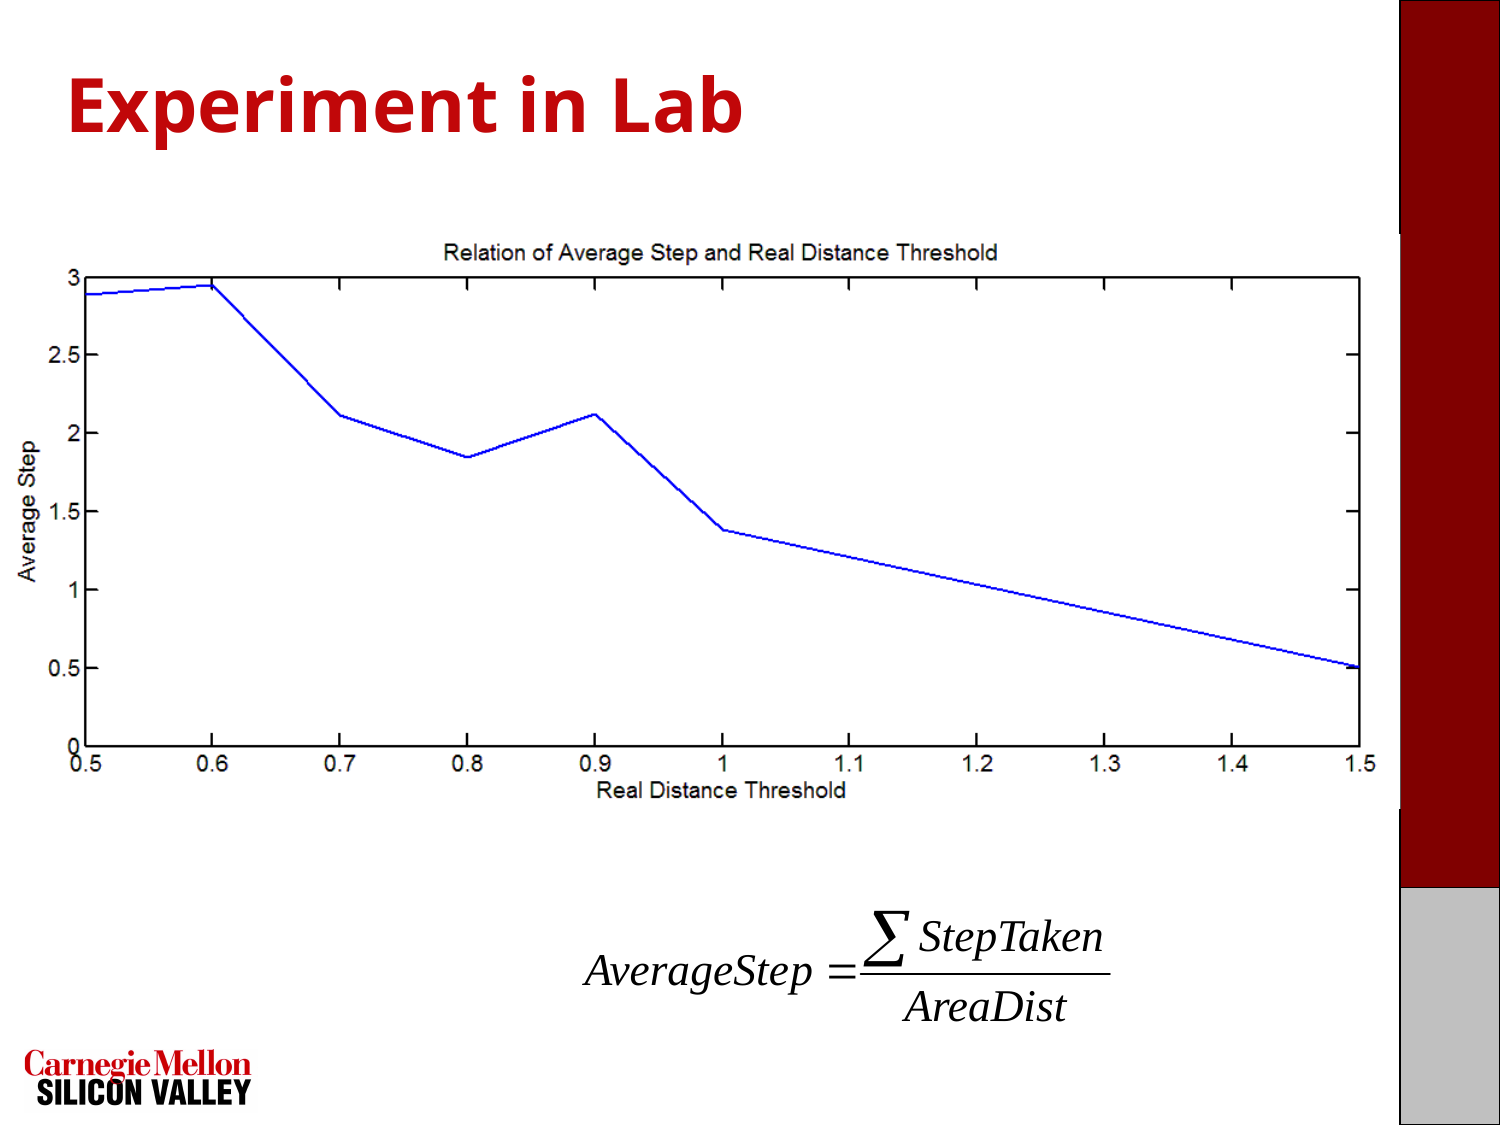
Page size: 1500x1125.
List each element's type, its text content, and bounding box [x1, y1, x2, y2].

picture [24, 1049, 258, 1113]
title Experiment in Lab [49, 49, 1326, 163]
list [0, 234, 1401, 809]
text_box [573, 902, 1120, 1032]
